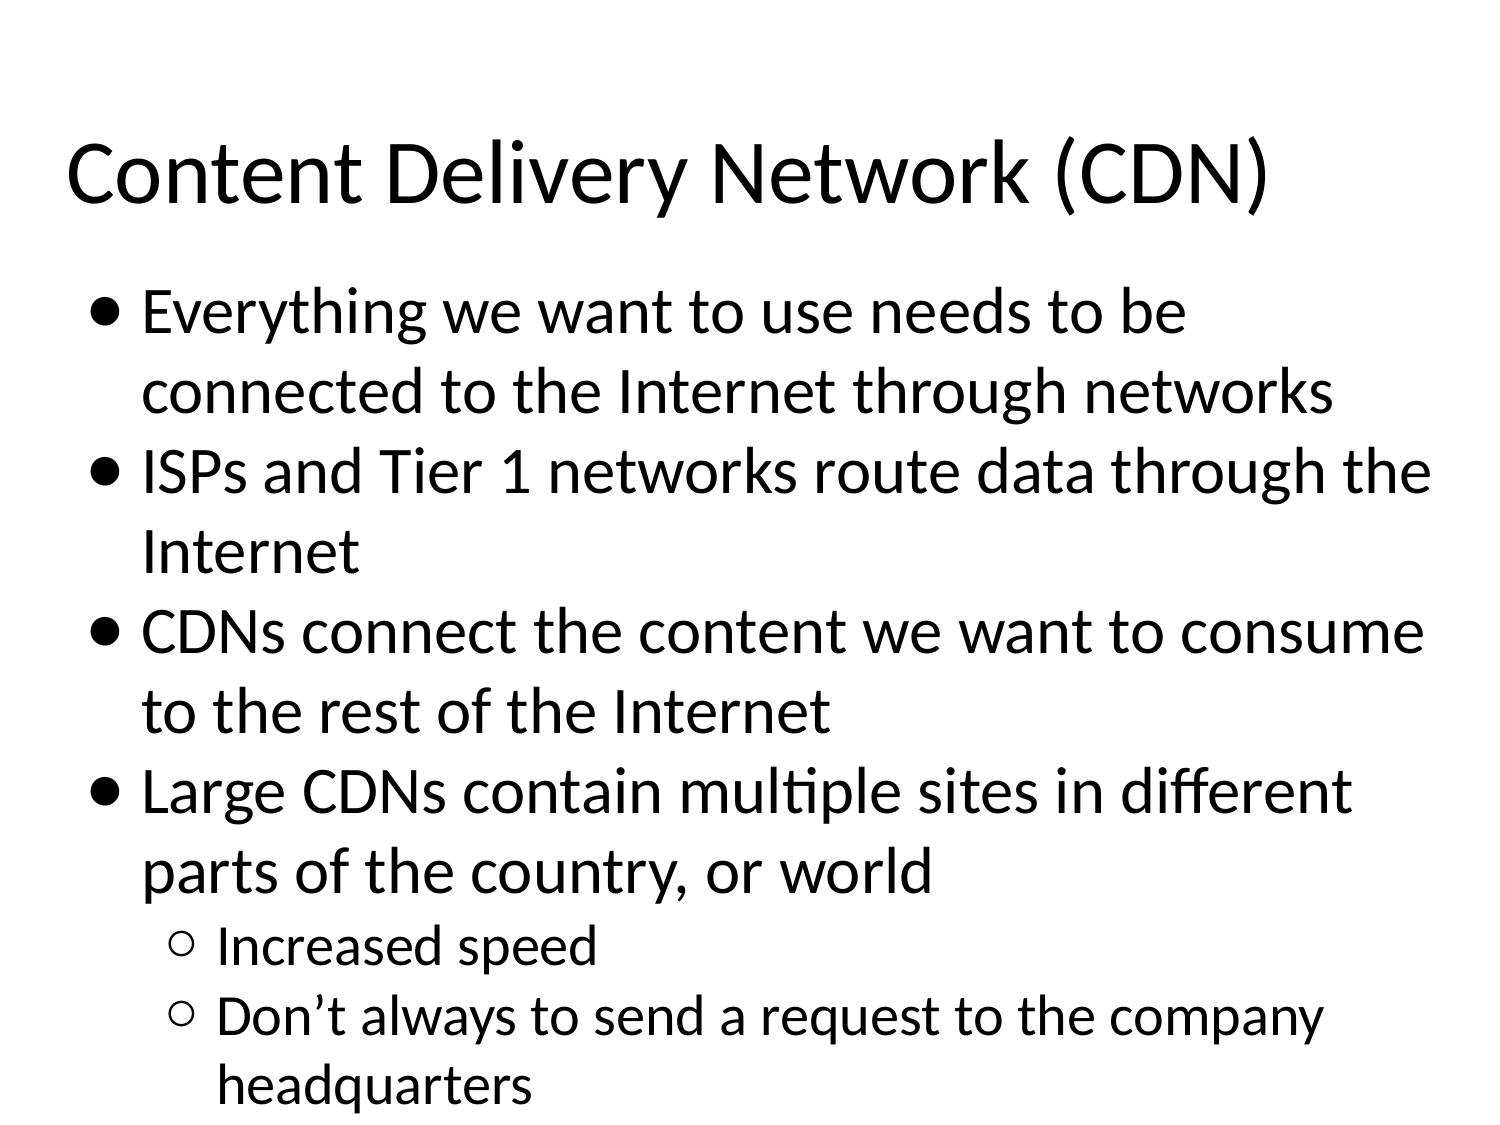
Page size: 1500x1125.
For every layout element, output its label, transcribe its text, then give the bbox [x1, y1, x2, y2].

title Content Delivery Network (CDN) [51, 97, 1449, 223]
list Everything we want to use needs to be connected to the Internet through networks ISPs and Tier 1 networks route data through the Internet CDNs connect the content we want to consume to the rest of the Internet Large CDNs contain multiple sites in different parts of the country, or world Increased speed Don’t always to send a request to the company headquarters [51, 252, 1449, 1000]
